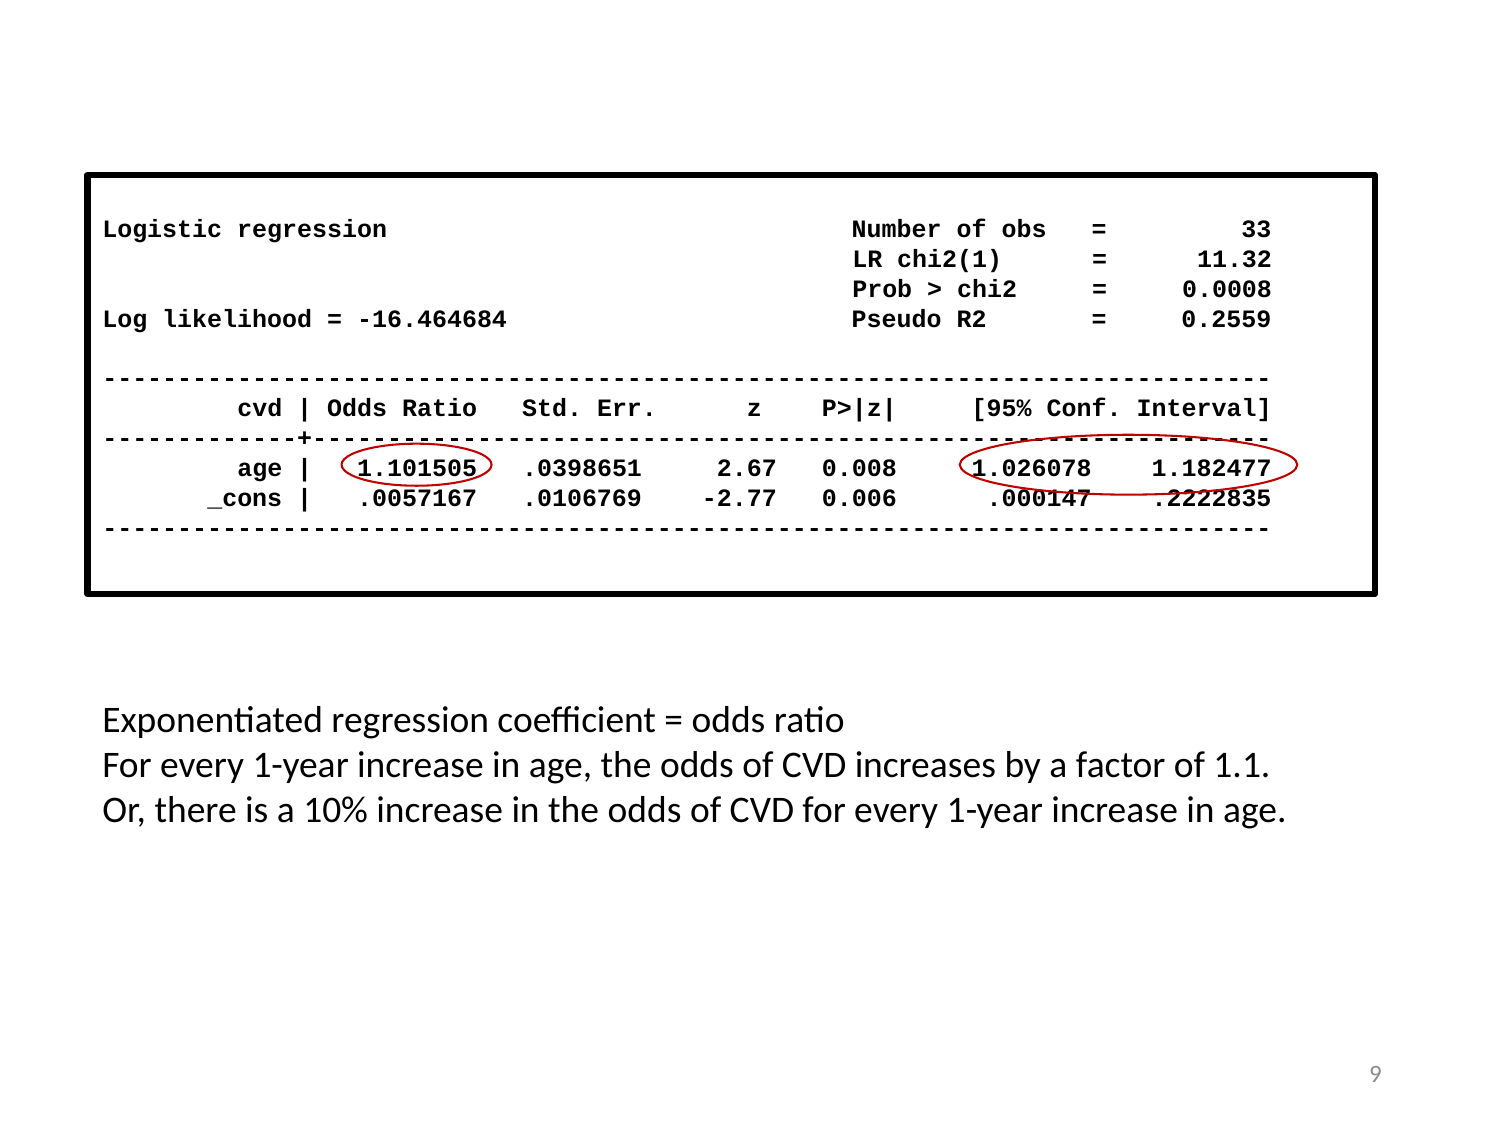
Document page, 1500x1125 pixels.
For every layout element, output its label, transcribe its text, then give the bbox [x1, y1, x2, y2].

slide_number 9 [1059, 1042, 1397, 1103]
text_box Exponentiated regression coefficient = odds ratio For every 1-year increase in age, the odds of CVD increases by a factor of 1.1. Or, there is a 10% increase in the odds of CVD for every 1-year increase in age. [87, 687, 1375, 838]
text_box [958, 433, 1299, 496]
text_box [340, 442, 493, 487]
text_box Logistic regression Number of obs = 33 LR chi2(1) = 11.32 Prob > chi2 = 0.0008 Log likelihood = -16.464684 Pseudo R2 = 0.2559 ------------------------------------------------------------------------------ cvd | Odds Ratio Std. Err. z P>|z| [95% Conf. Interval] -------------+---------------------------------------------------------------- age | 1.101505 .0398651 2.67 0.008 1.026078 1.182477 _cons | .0057167 .0106769 -2.77 0.006 .000147 .2222835 ------------------------------------------------------------------------------ [87, 174, 1375, 594]
